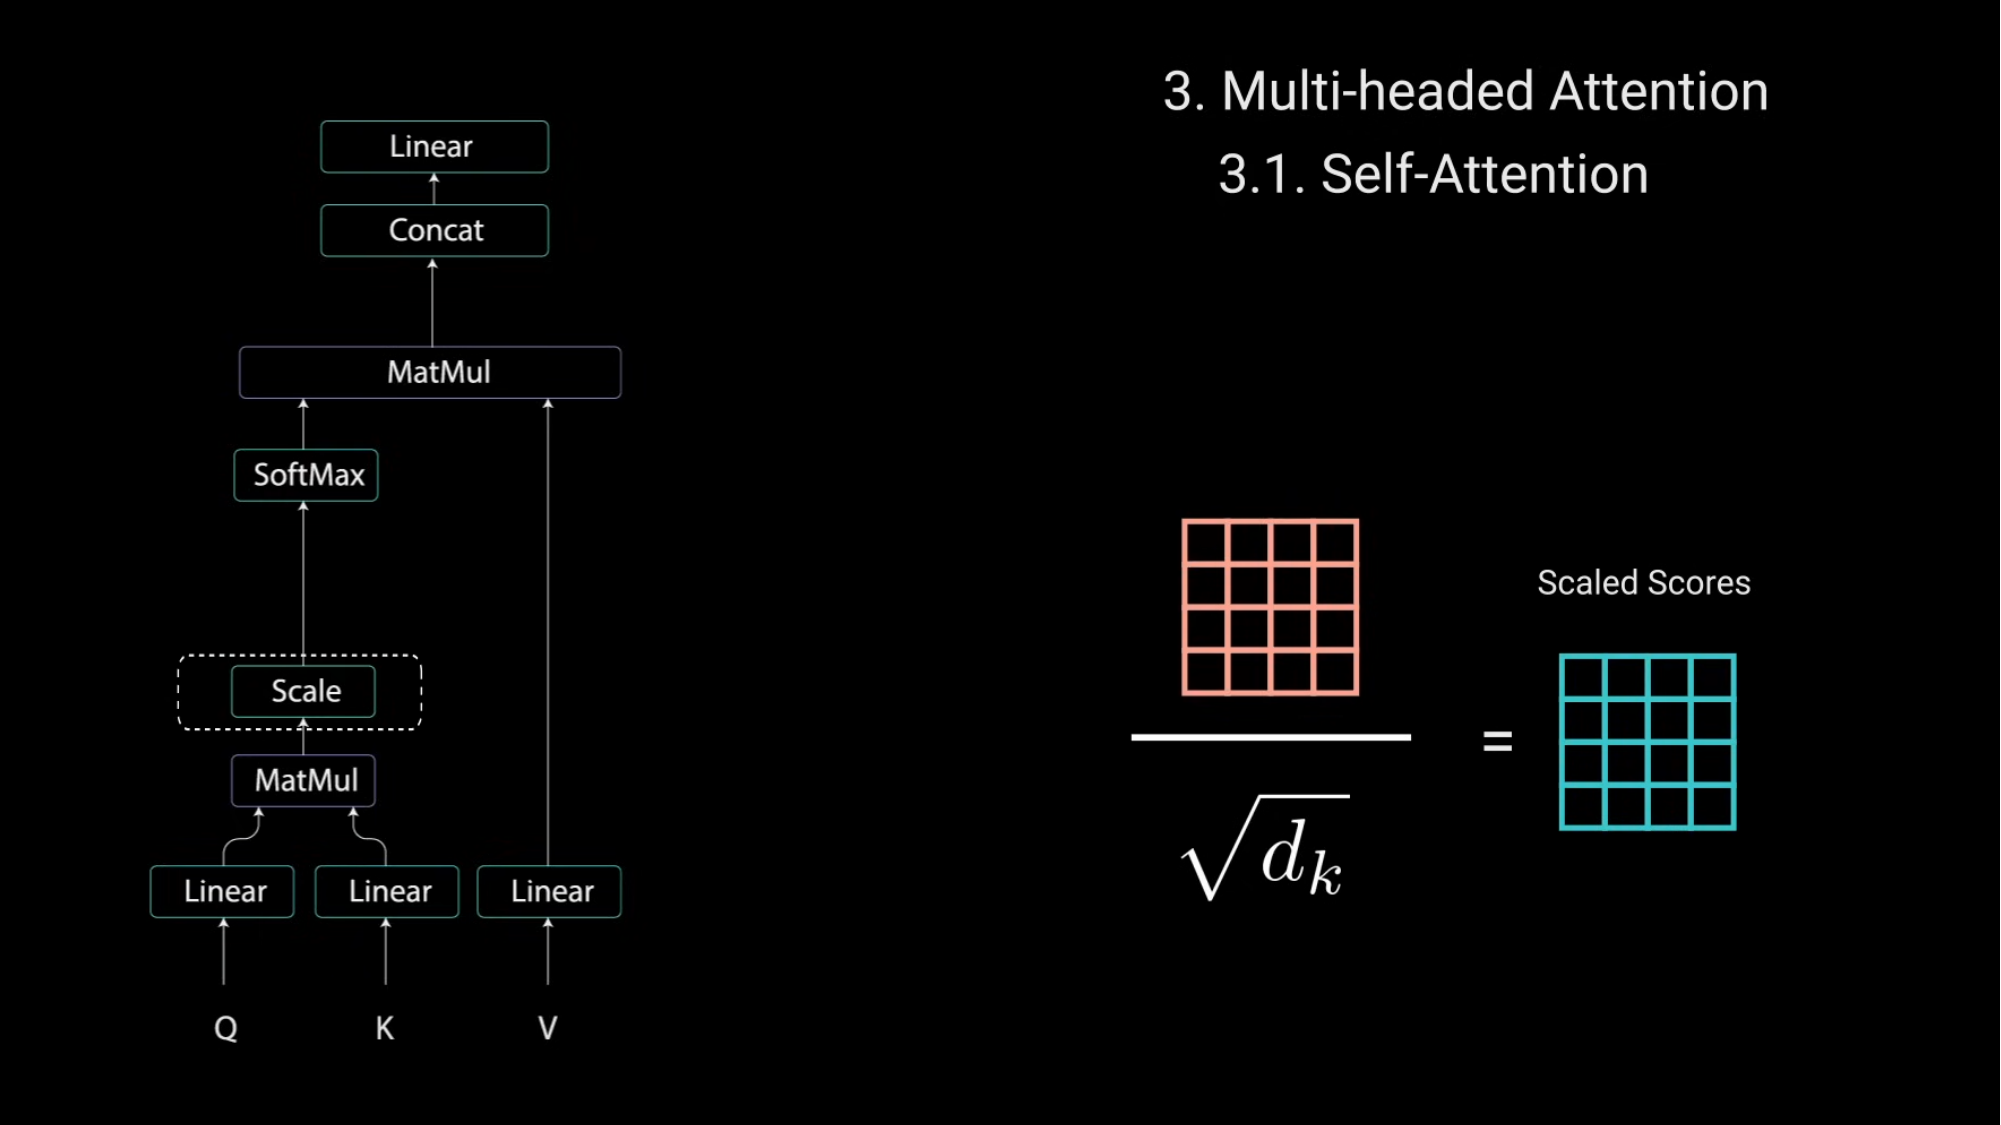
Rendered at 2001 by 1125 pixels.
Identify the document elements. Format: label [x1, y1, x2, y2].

picture [124, 40, 1830, 1050]
